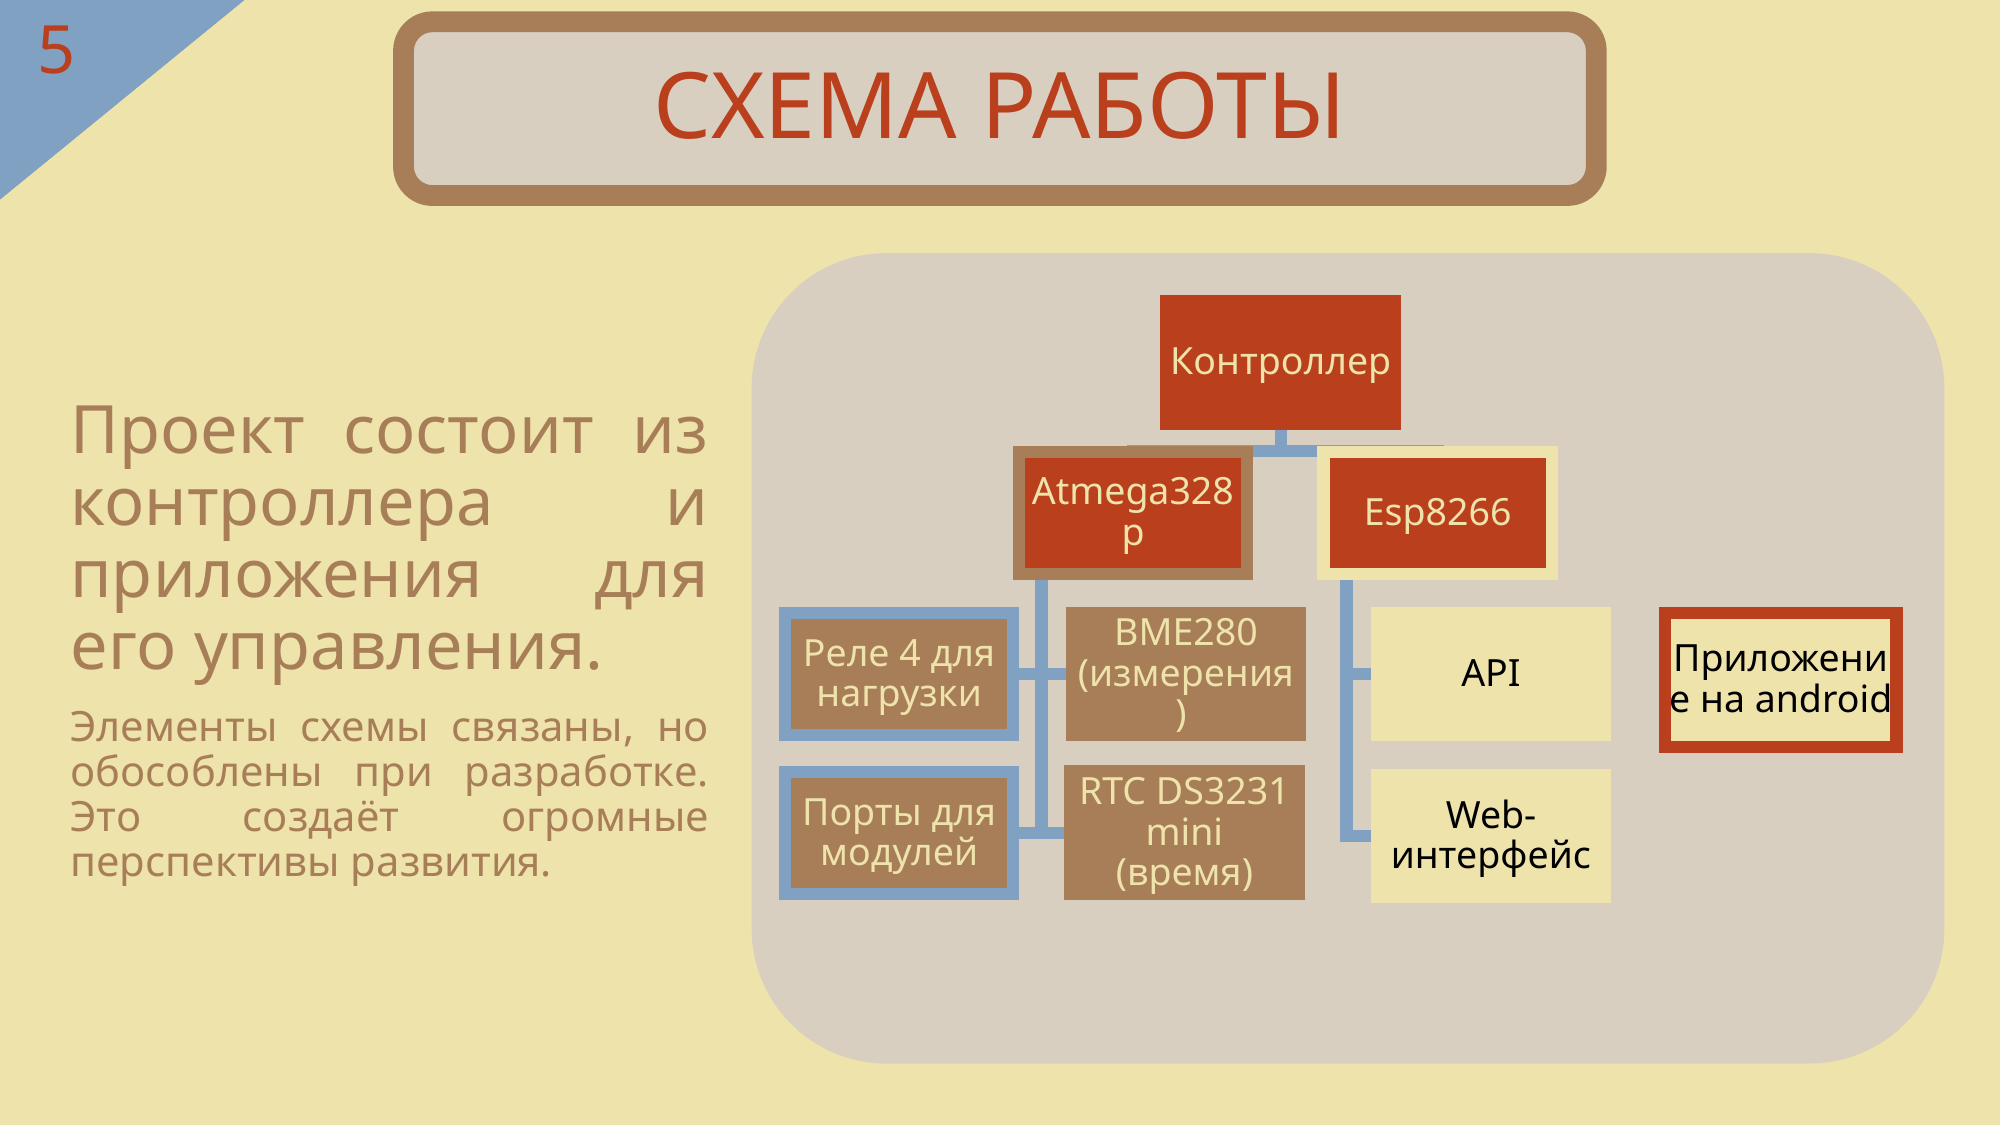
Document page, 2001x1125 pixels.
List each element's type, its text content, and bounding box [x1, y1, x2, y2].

title СХЕМА РАБОТЫ [449, 0, 1551, 218]
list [785, 288, 1922, 1037]
list Проект состоит из контроллера и приложения для его управления. Элементы схемы связаны, но обособлены при разработке. Это создаёт огромные перспективы развития. [55, 288, 724, 1037]
